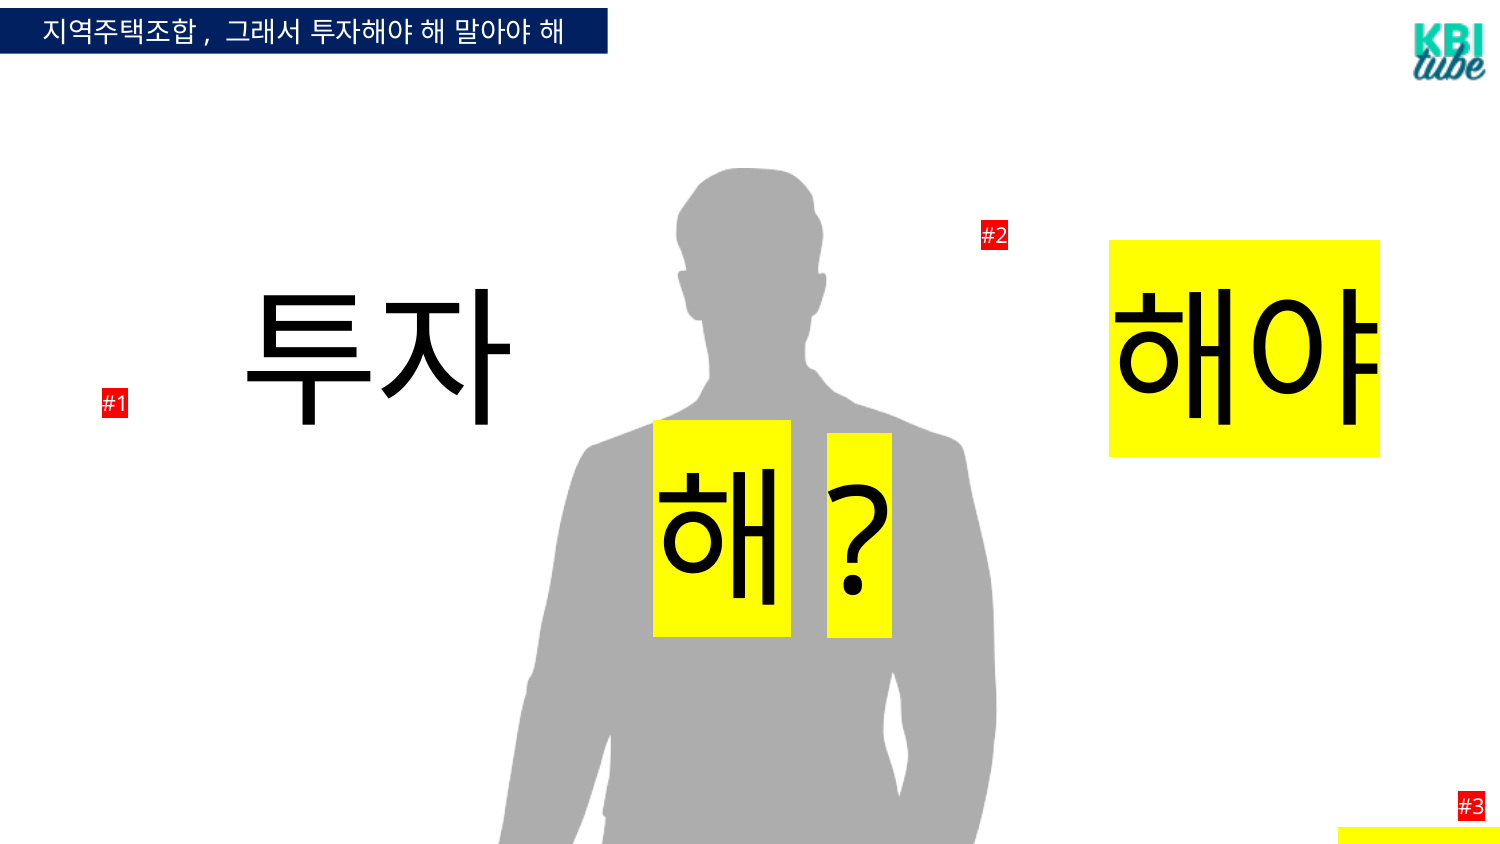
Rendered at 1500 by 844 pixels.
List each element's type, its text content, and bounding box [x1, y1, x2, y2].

text_box #2 [966, 214, 1024, 256]
picture [575, 742, 609, 844]
text_box 지역주택조합, 그래서 투자해야 해 말아야 해 [0, 7, 609, 55]
text_box #1 [87, 382, 144, 423]
picture [884, 677, 906, 792]
picture [976, 631, 1500, 844]
picture [8, 0, 1500, 844]
text_box #3 [1443, 785, 1500, 827]
text_box 투자 해야 해? [115, 256, 1500, 631]
